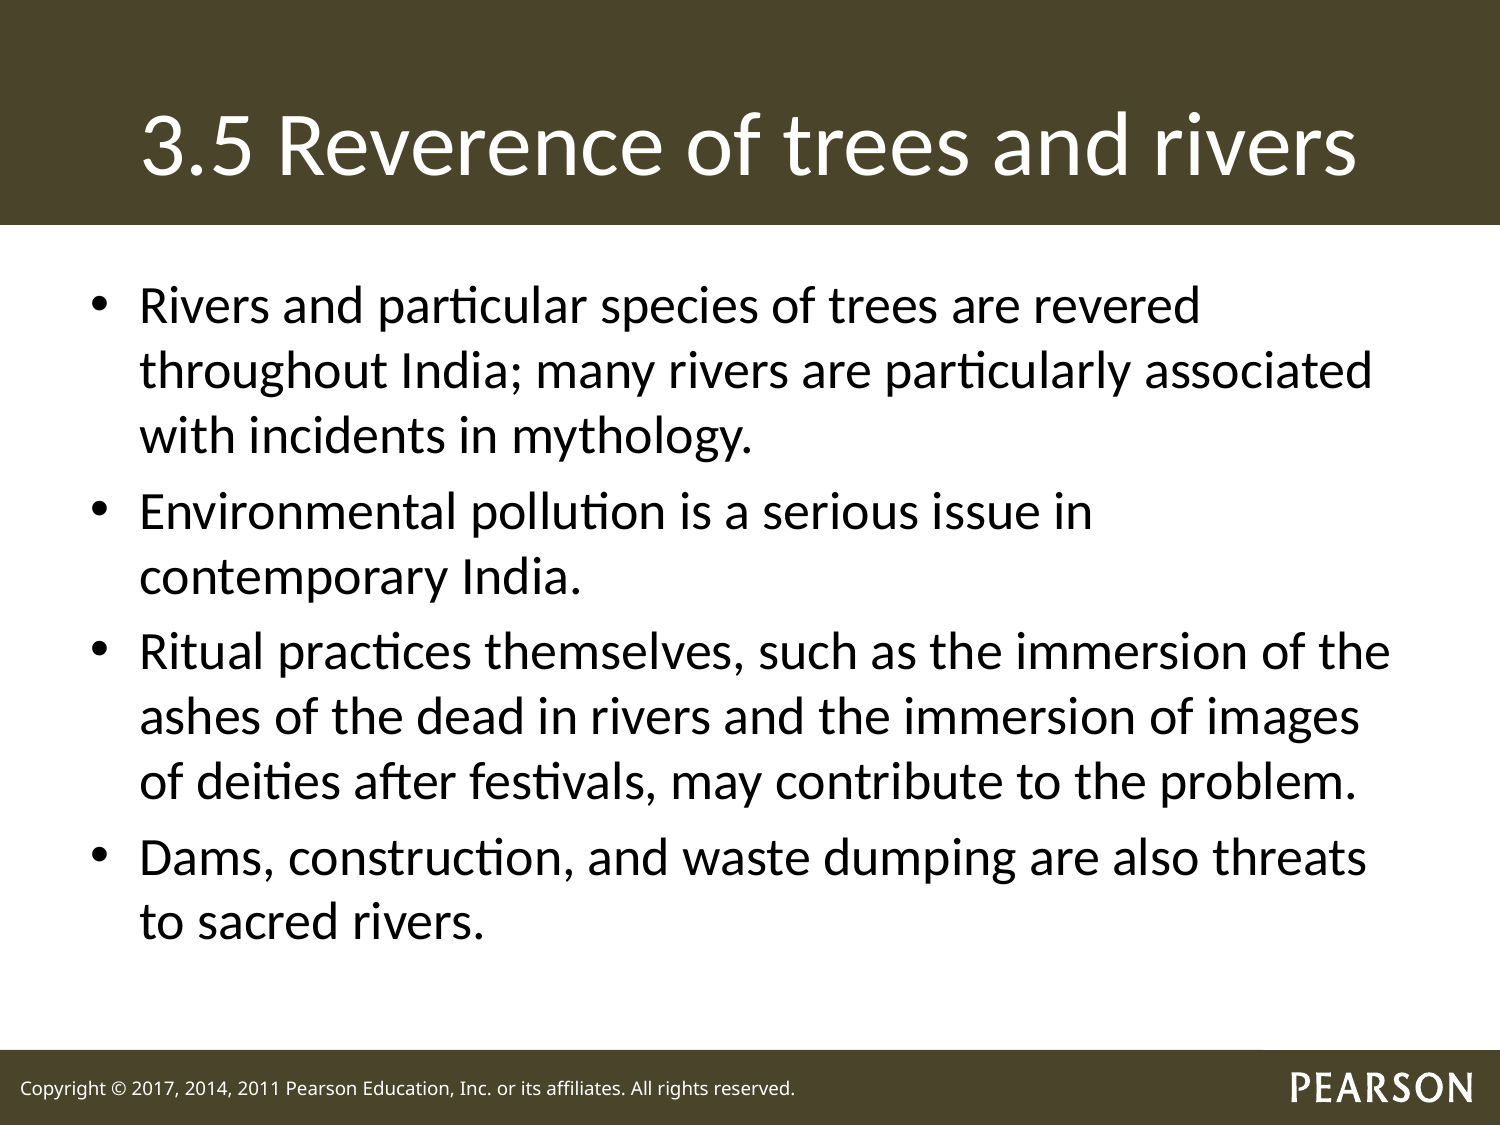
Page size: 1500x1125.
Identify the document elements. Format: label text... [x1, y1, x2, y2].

list Rivers and particular species of trees are revered throughout India; many rivers are particularly associated with incidents in mythology. Environmental pollution is a serious issue in contemporary India. Ritual practices themselves, such as the immersion of the ashes of the dead in rivers and the immersion of images of deities after festivals, may contribute to the problem. Dams, construction, and waste dumping are also threats to sacred rivers. [75, 262, 1425, 1005]
title 3.5 Reverence of trees and rivers [75, 45, 1425, 233]
